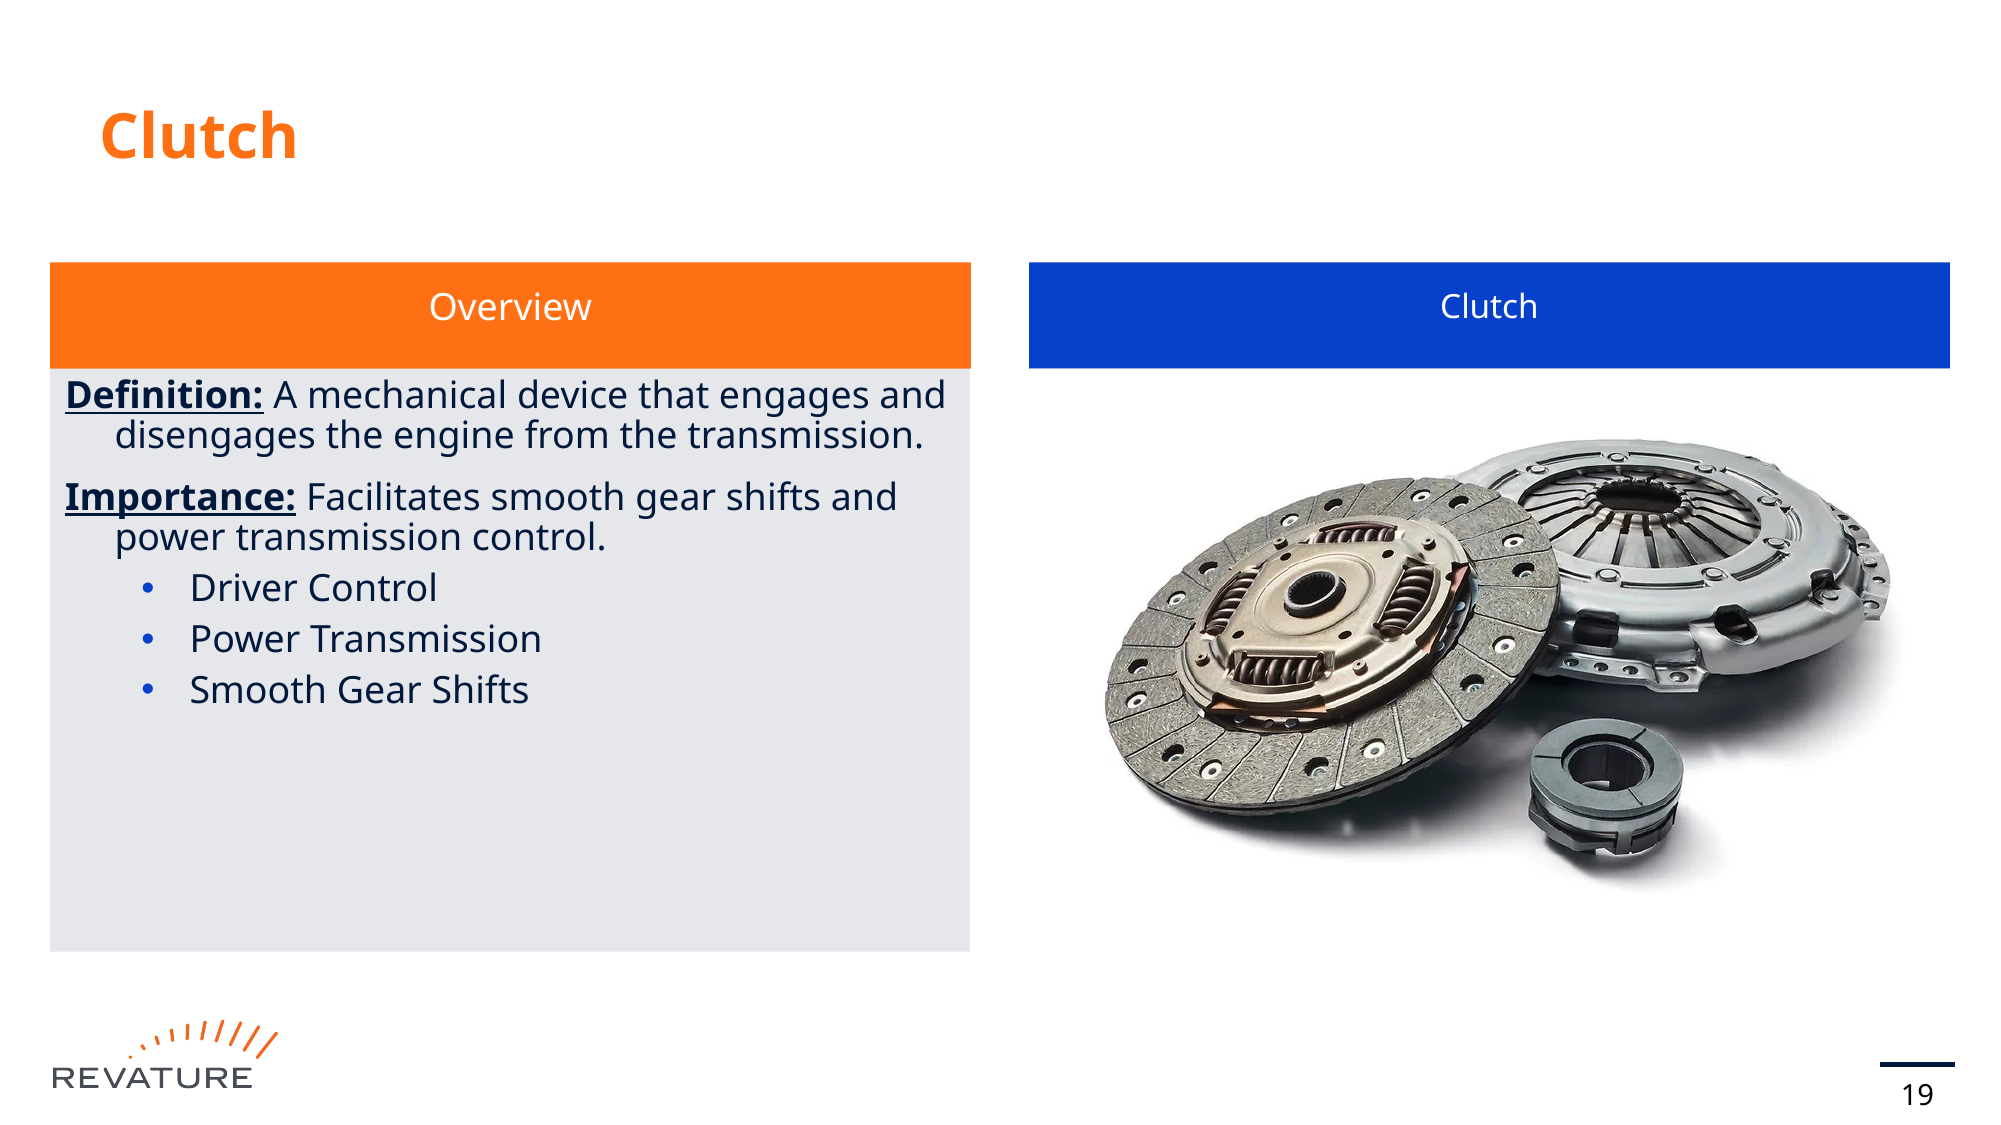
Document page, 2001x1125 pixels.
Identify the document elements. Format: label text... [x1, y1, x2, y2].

list Clutch [1029, 262, 1950, 368]
picture [1029, 368, 1950, 952]
title Clutch [99, 45, 1900, 233]
picture [46, 1015, 282, 1093]
list Overview [50, 262, 971, 369]
list Definition: A mechanical device that engages and disengages the engine from the transmission. Importance: Facilitates smooth gear shifts and power transmission control. Driver Control Power Transmission Smooth Gear Shifts [50, 368, 970, 952]
